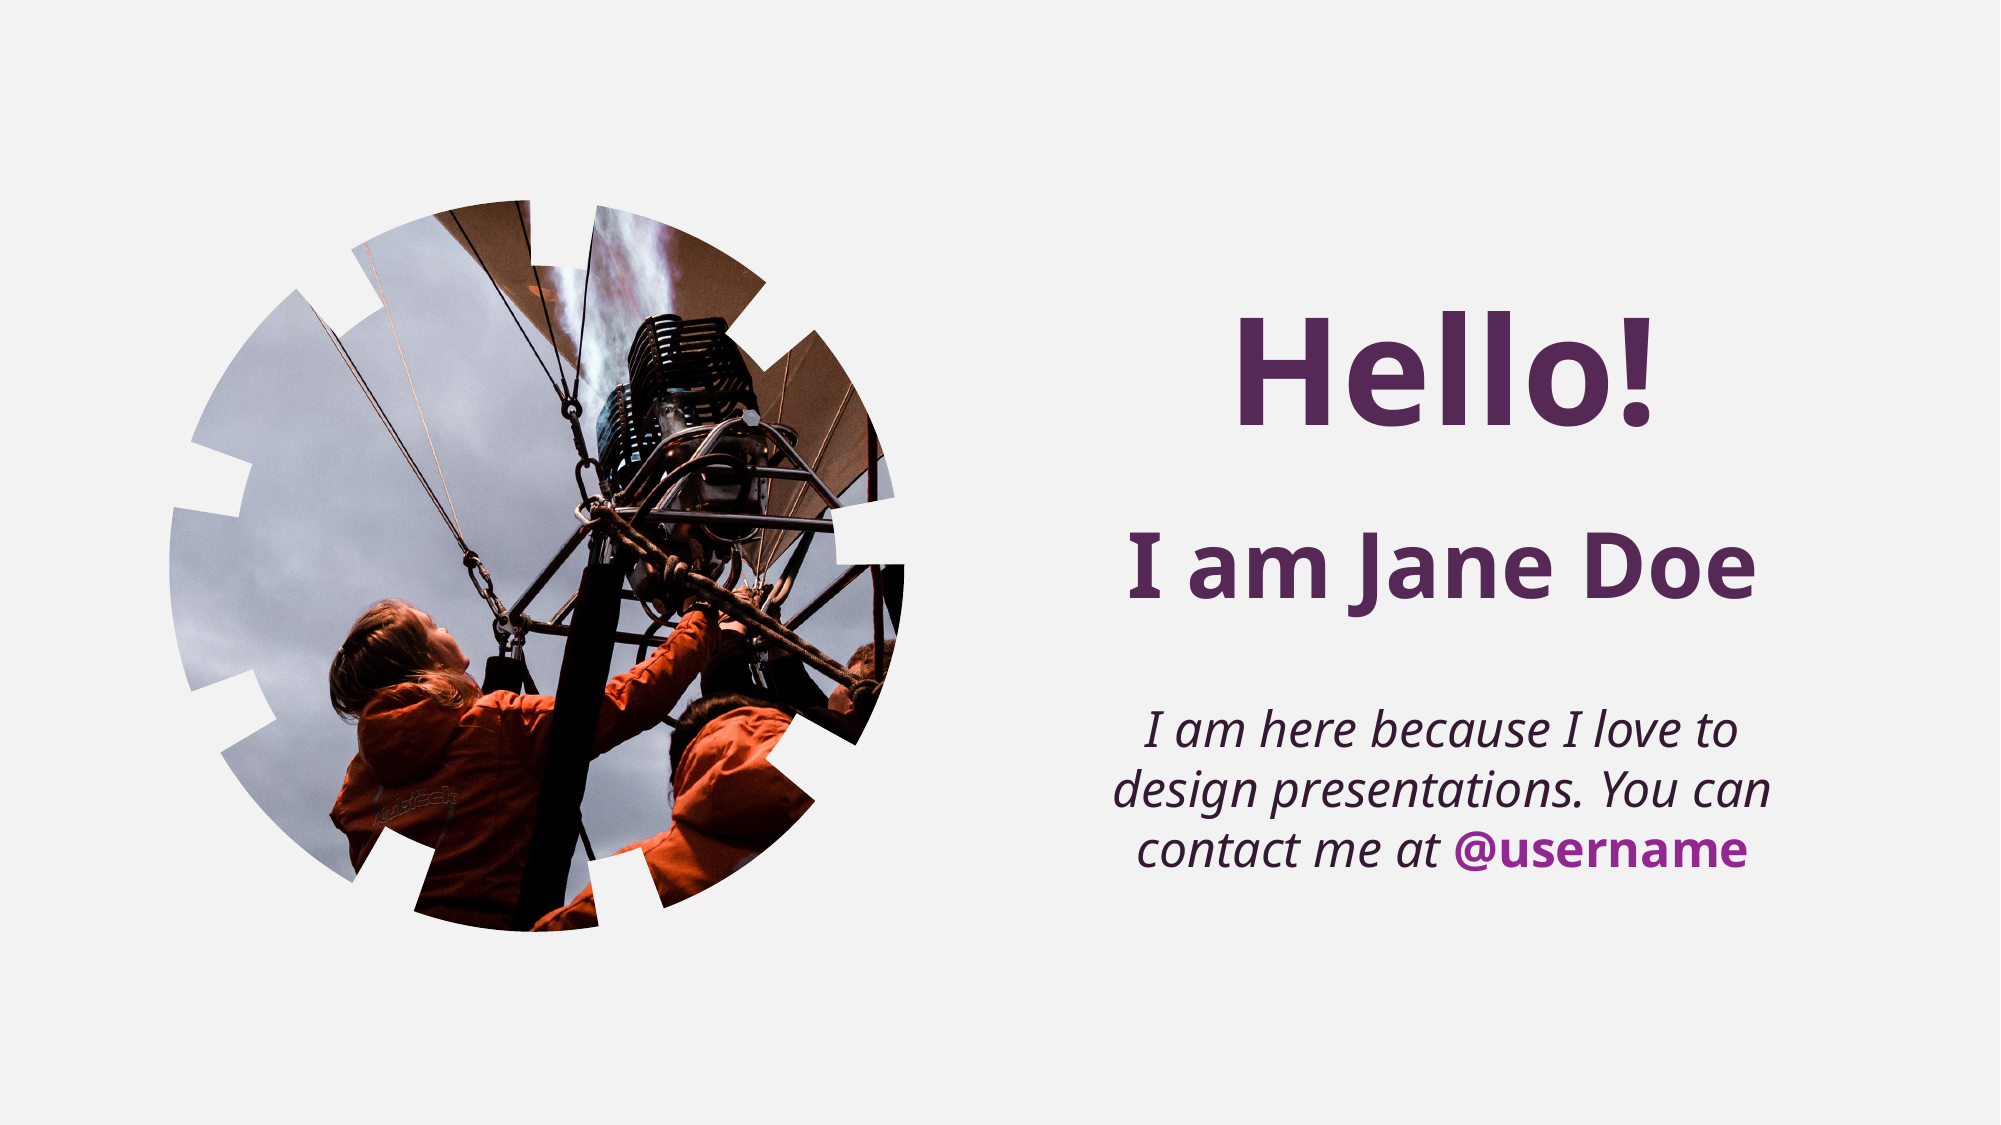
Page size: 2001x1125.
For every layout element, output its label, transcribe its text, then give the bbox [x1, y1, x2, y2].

picture [169, 200, 905, 932]
text_box Hello! [1208, 267, 1677, 463]
text_box I am here because I love to design presentations. You can contact me at @username [1062, 689, 1824, 885]
text_box I am Jane Doe [1030, 499, 1856, 624]
